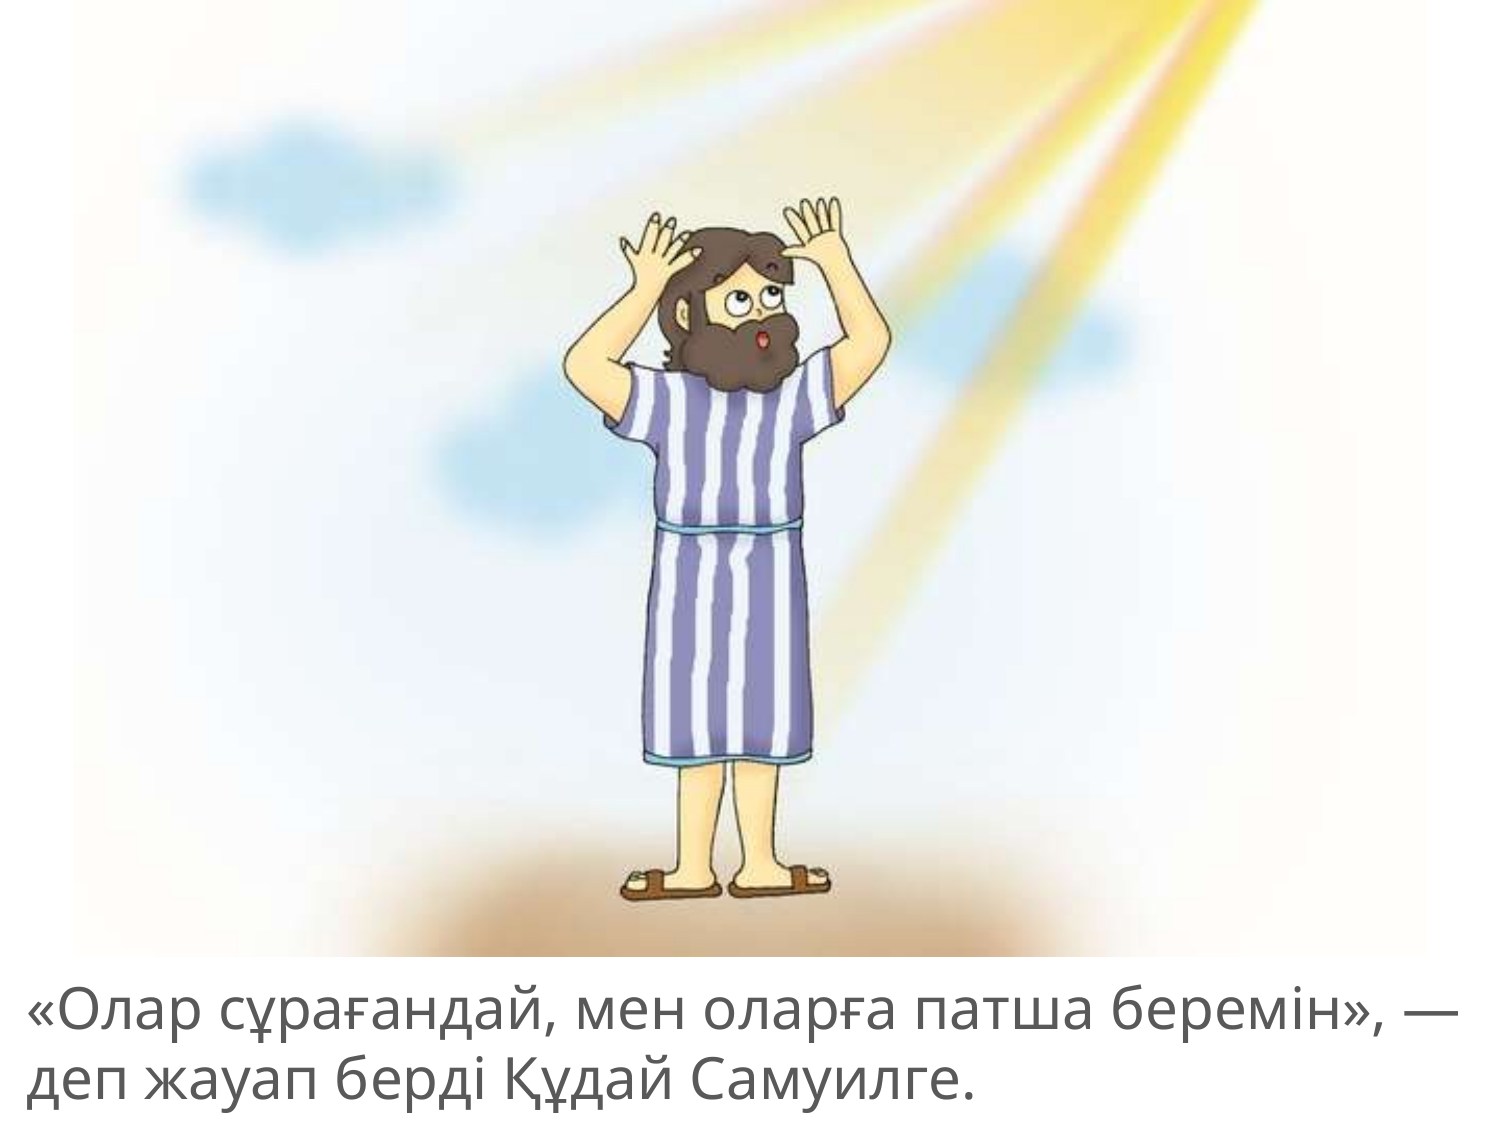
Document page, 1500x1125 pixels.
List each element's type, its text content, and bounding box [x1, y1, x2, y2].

picture [72, 0, 1427, 957]
text_box «Олар сұрағандай, мен оларға патша беремін», — деп жауап берді Құдай Самуилге. [11, 964, 1483, 1119]
